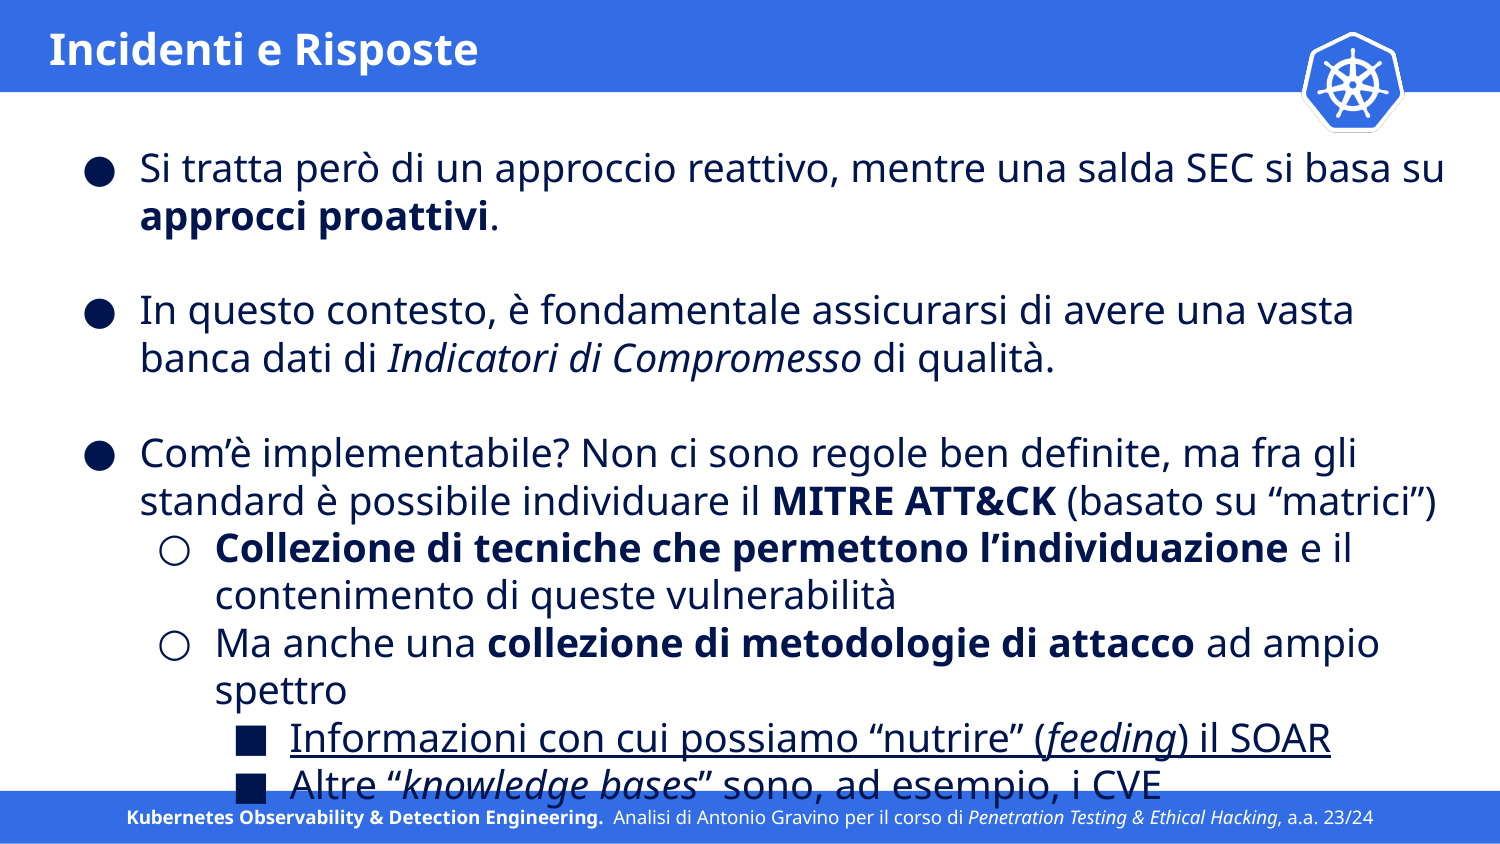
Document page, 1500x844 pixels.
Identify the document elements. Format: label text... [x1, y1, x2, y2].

text_box Incidenti e Risposte [34, 6, 944, 90]
text_box Si tratta però di un approccio reattivo, mentre una salda SEC si basa su approcci proattivi. In questo contesto, è fondamentale assicurarsi di avere una vasta banca dati di Indicatori di Compromesso di qualità. Com’è implementabile? Non ci sono regole ben definite, ma fra gli standard è possibile individuare il MITRE ATT&CK (basato su “matrici”) Collezione di tecniche che permettono l’individuazione e il contenimento di queste vulnerabilità Ma anche una collezione di metodologie di attacco ad ampio spettro Informazioni con cui possiamo “nutrire” (feeding) il SOAR Altre “knowledge bases” sono, ad esempio, i CVE [49, 128, 1468, 807]
picture [1300, 29, 1405, 134]
text_box [0, 0, 1500, 93]
text_box Kubernetes Observability & Detection Engineering. Analisi di Antonio Gravino per il corso di Penetration Testing & Ethical Hacking, a.a. 23/24 [0, 790, 1500, 844]
